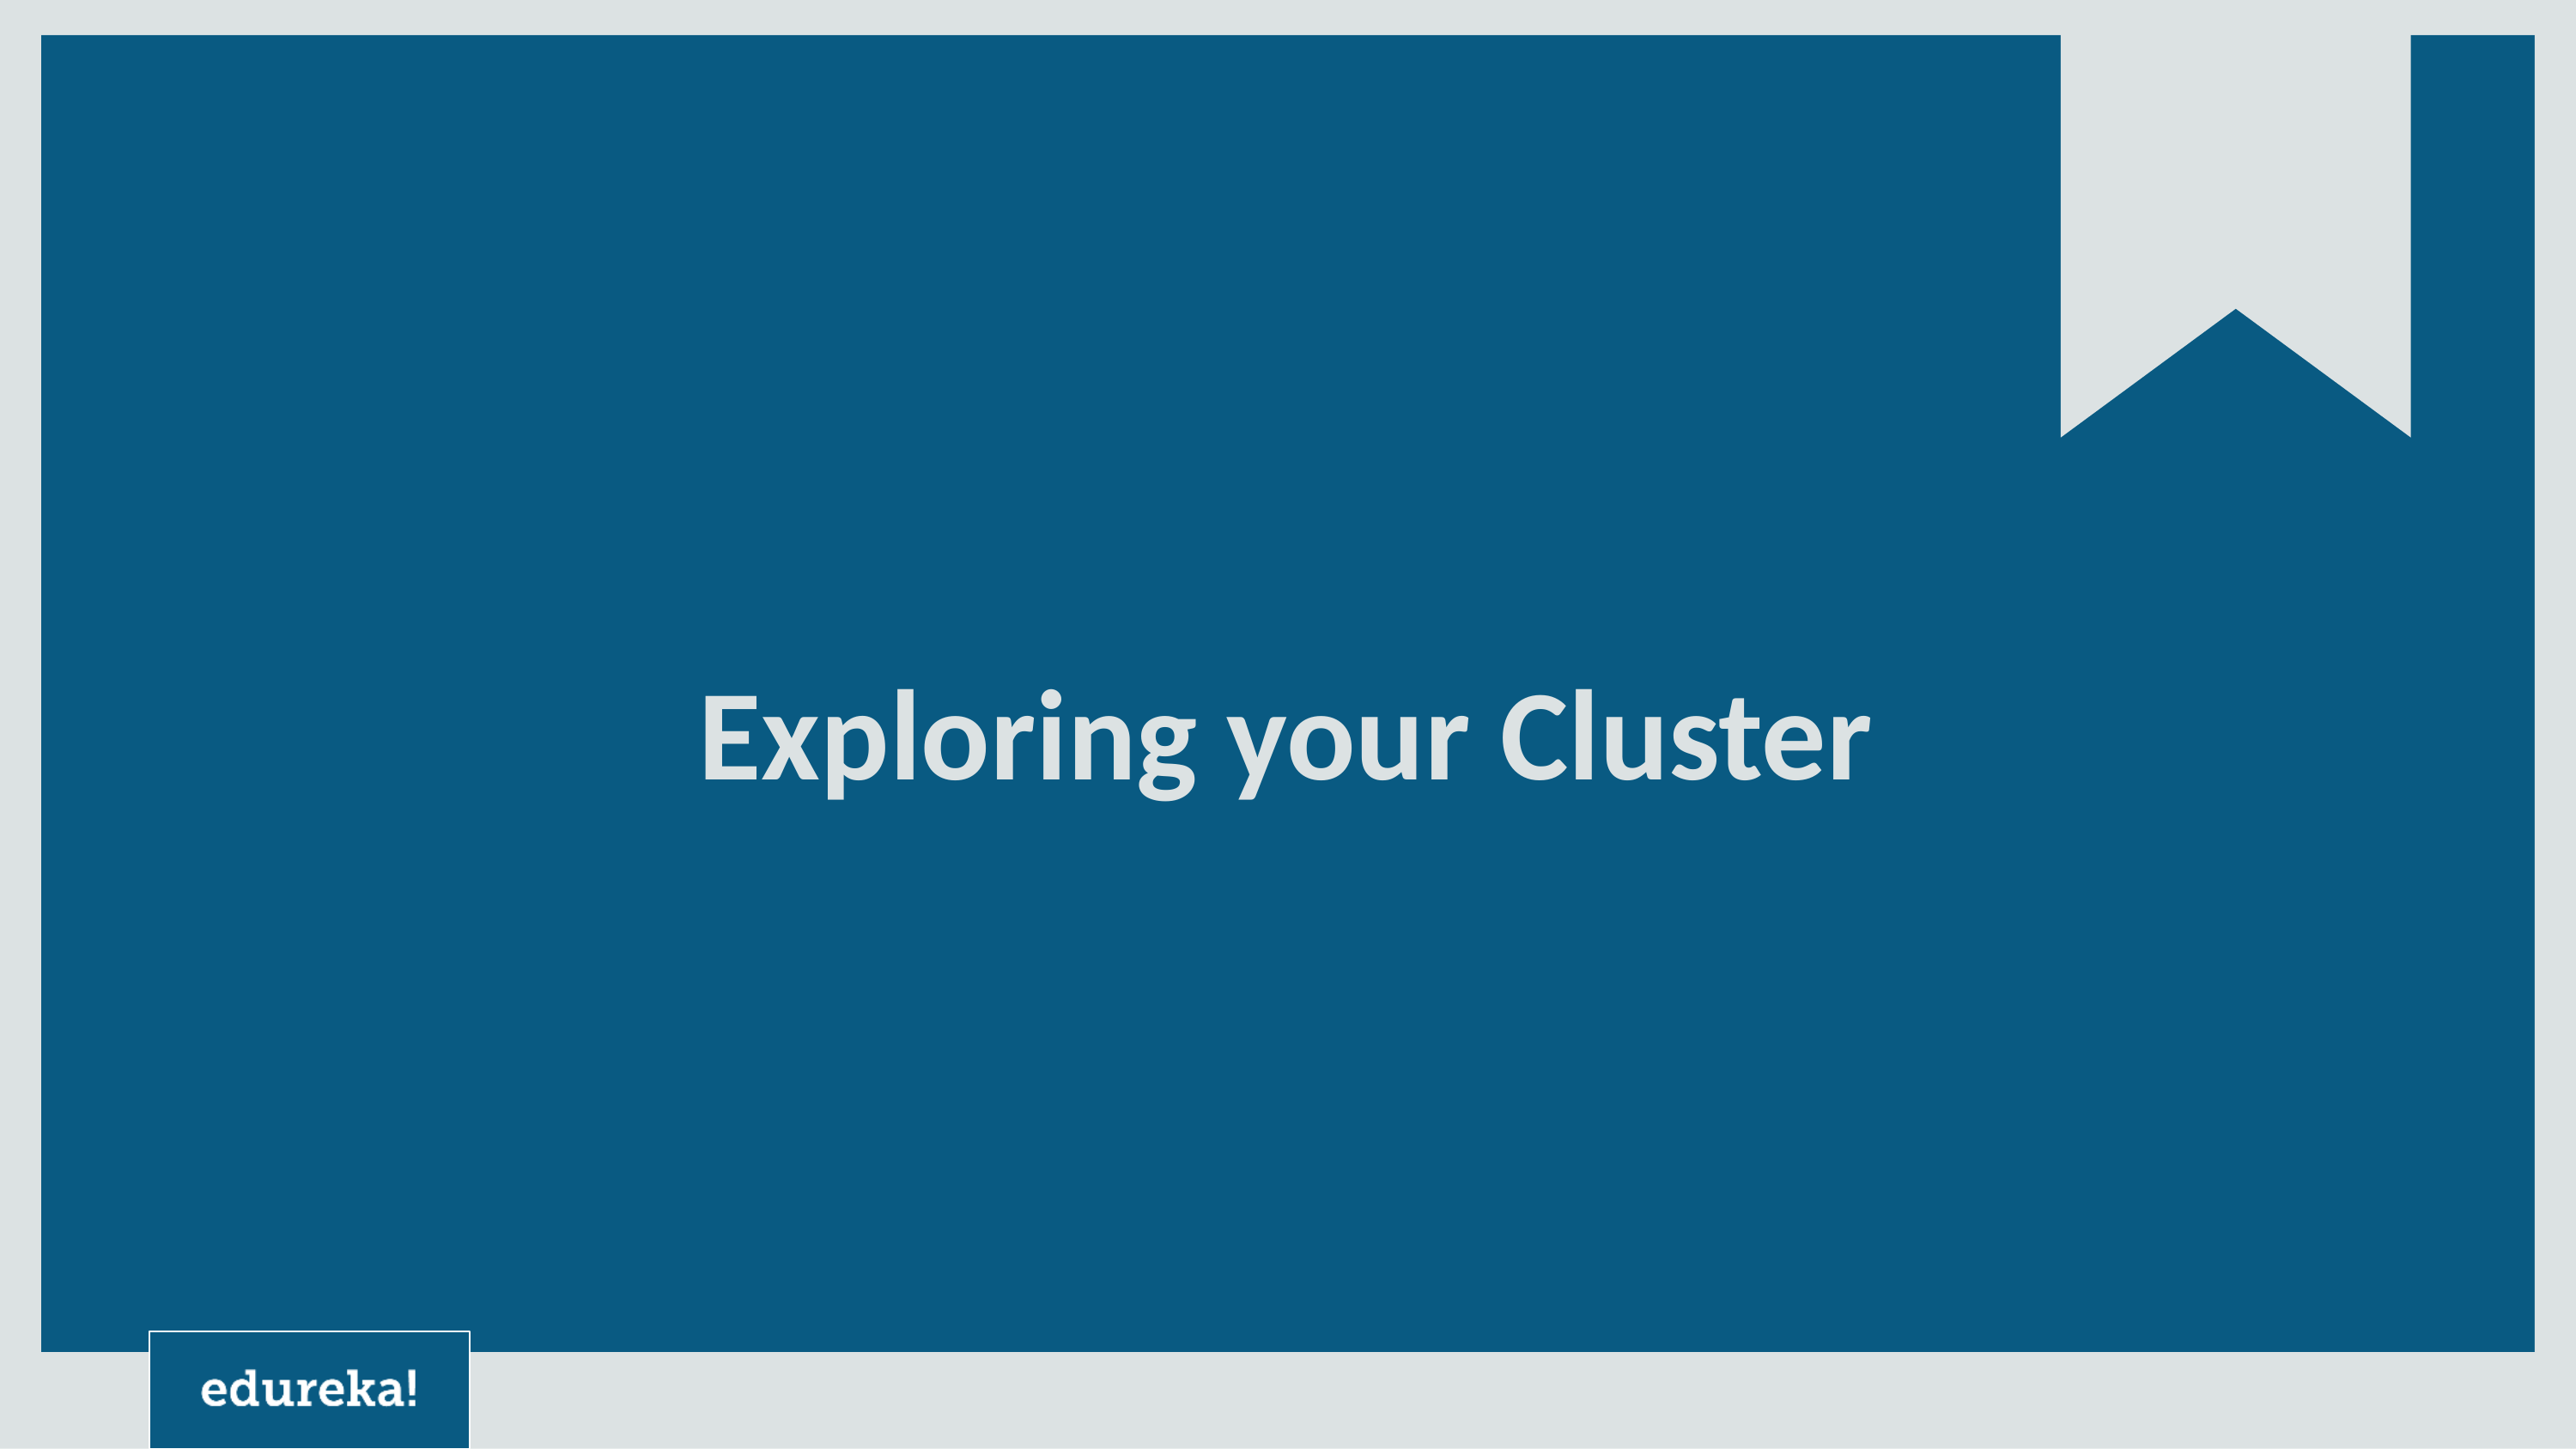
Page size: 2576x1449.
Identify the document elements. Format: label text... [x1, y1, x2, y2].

picture [409, 1399, 415, 1406]
picture [263, 1380, 294, 1406]
picture [319, 1379, 344, 1406]
picture [348, 1369, 375, 1406]
picture [409, 1369, 415, 1396]
title Exploring your Cluster [696, 649, 1880, 894]
picture [297, 1380, 318, 1406]
picture [378, 1379, 404, 1406]
picture [230, 1369, 259, 1406]
picture [202, 1379, 227, 1406]
